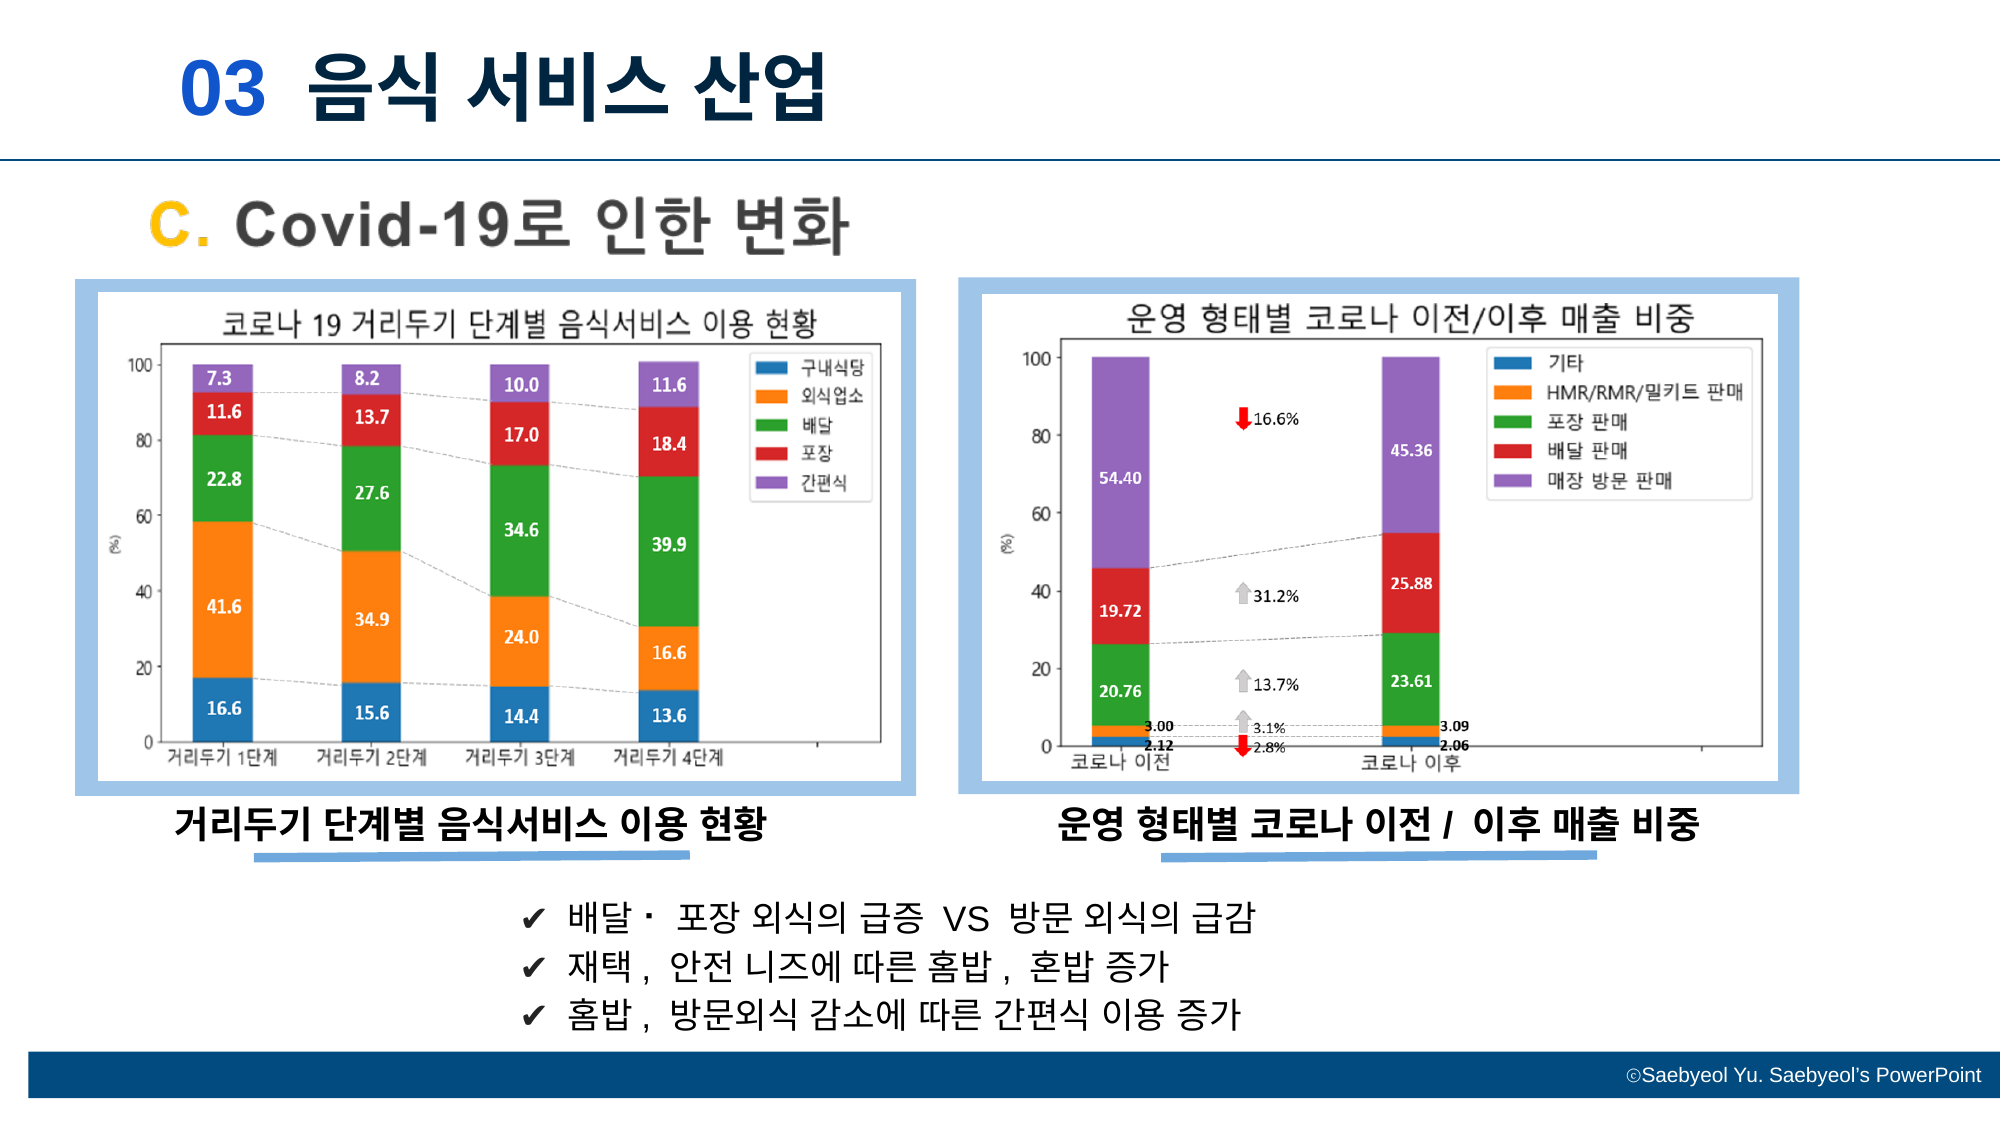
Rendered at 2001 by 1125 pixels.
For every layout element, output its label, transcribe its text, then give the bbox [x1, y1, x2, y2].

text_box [253, 854, 690, 858]
text_box [958, 277, 1800, 795]
picture [97, 167, 907, 781]
text_box 거리두기 단계별 음식서비스 이용 현황 [110, 793, 834, 899]
text_box 운영 형태별 코로나 이전/ 이후 매출 비중 [1017, 793, 1741, 899]
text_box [1160, 854, 1598, 858]
text_box 03 음식 서비스 산업 [164, 28, 961, 139]
text_box ✔ 배달⠂포장 외식의 급증 VS 방문 외식의 급감 ✔ 재택, 안전 니즈에 따른 홈밥, 혼밥 증가 ✔ 홈밥, 방문외식 감소에 따른 간편식 이용 증가 [504, 881, 1820, 1074]
text_box [75, 279, 917, 796]
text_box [982, 294, 1778, 781]
